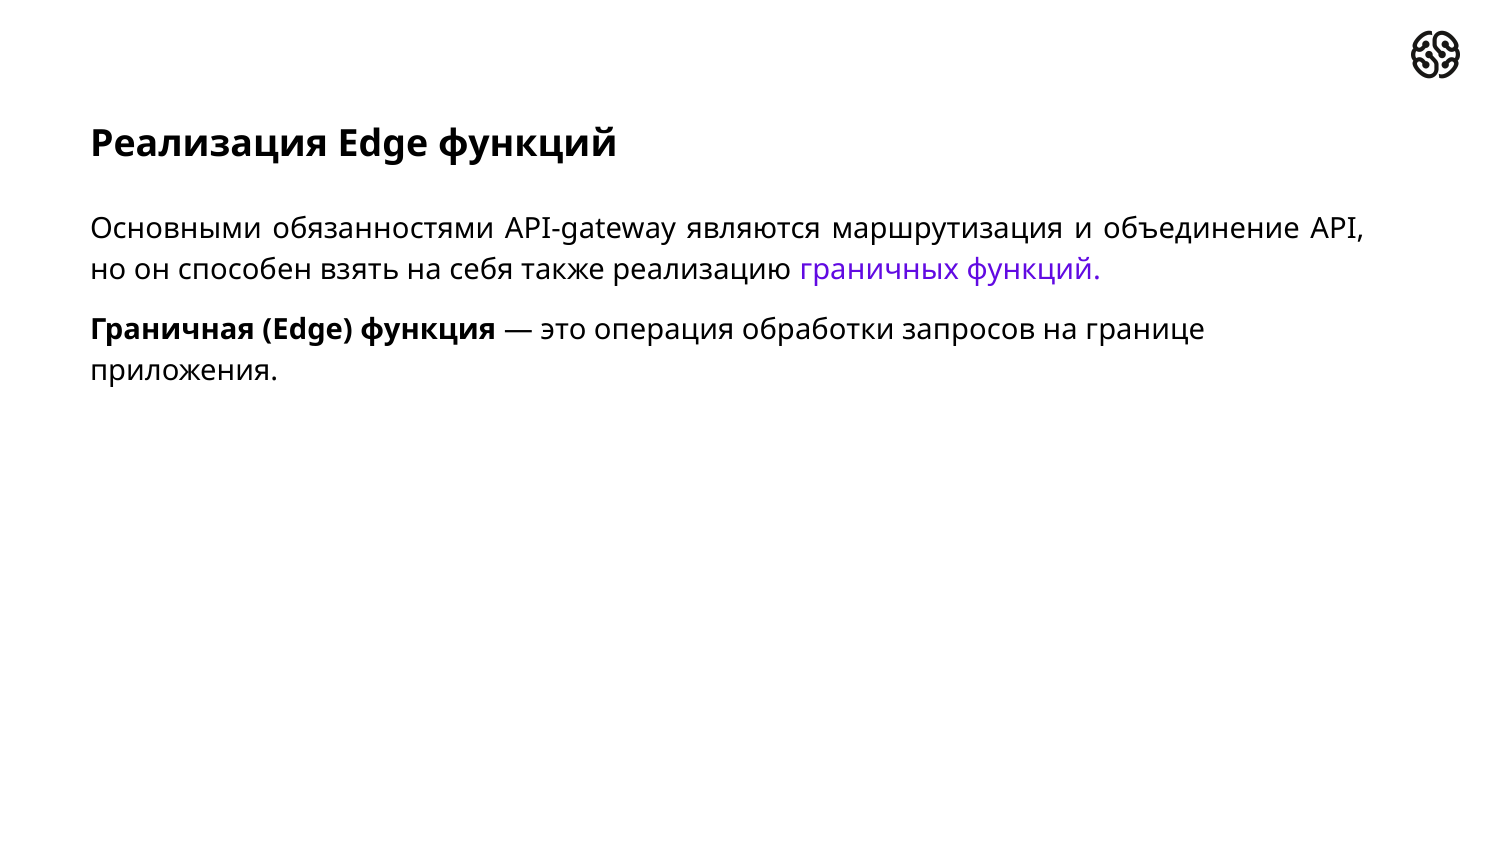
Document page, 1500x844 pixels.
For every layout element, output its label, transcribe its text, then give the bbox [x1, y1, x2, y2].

picture [1413, 30, 1460, 79]
title Реализация Edge функций [90, 22, 1413, 164]
text_box Основными обязанностями API-gateway являются маршрутизация и объединение API, но он способен взять на себя также реализацию граничных функций. Граничная (Edge) функция — это операция обработки запросов на границе приложения. [90, 200, 1366, 390]
